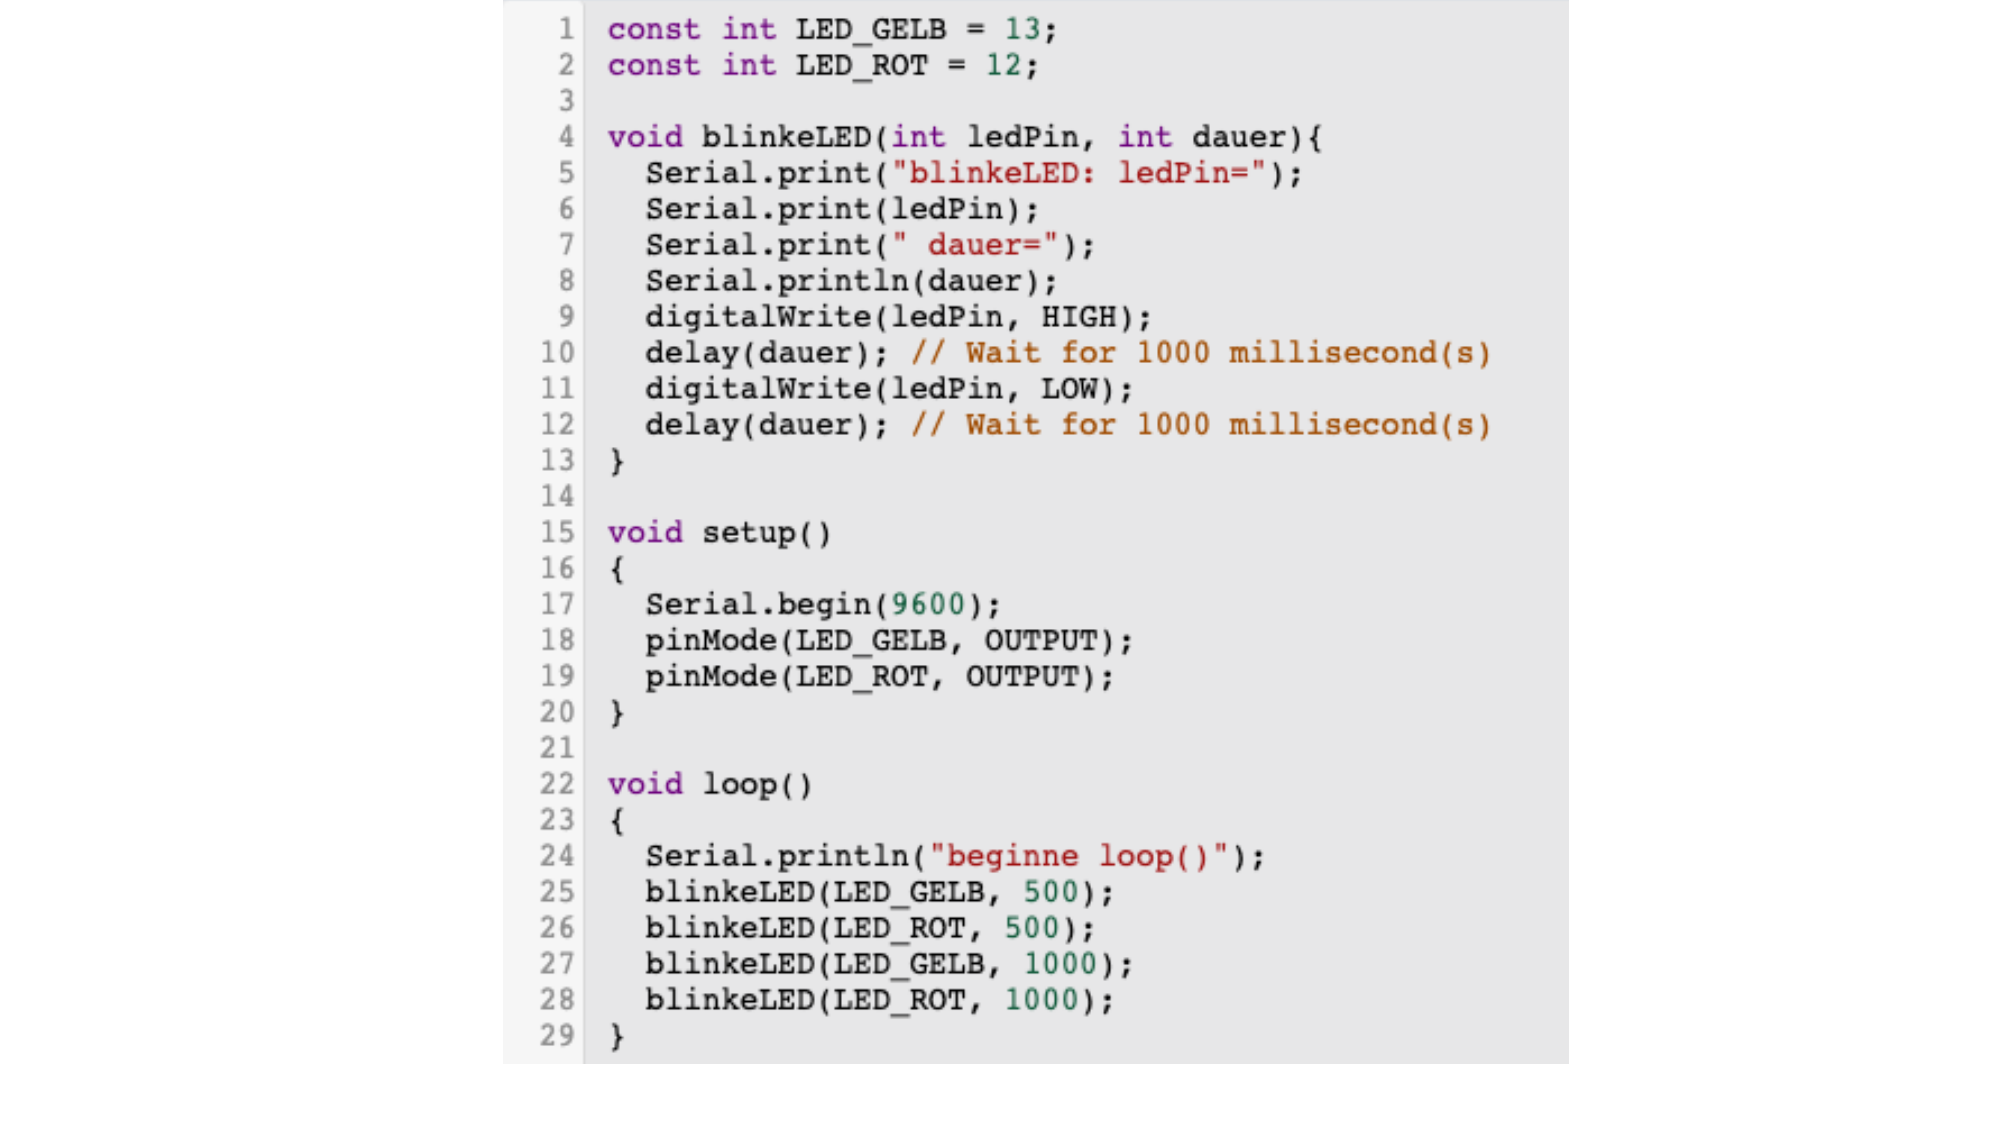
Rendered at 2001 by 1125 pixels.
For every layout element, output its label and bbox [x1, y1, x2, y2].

picture [503, 0, 1569, 1064]
